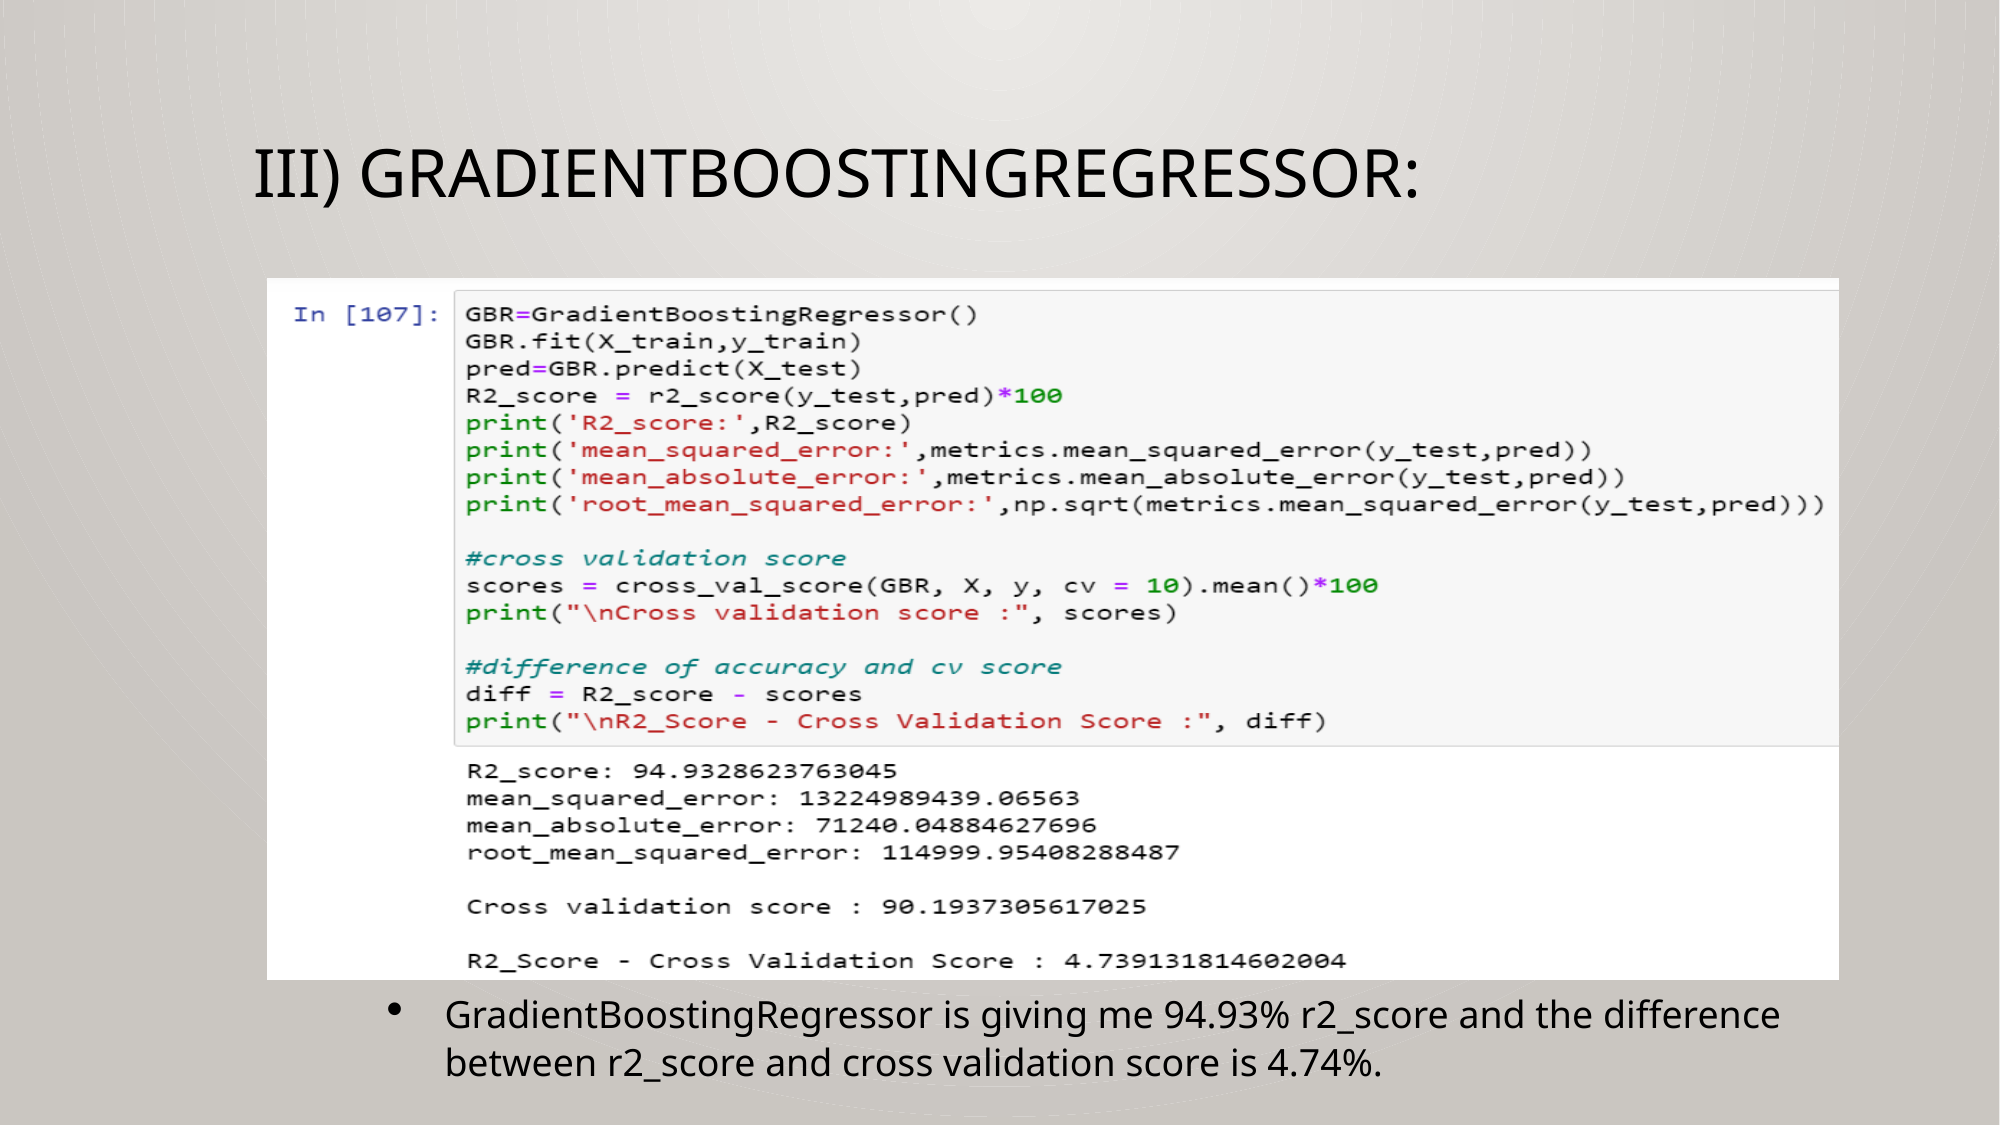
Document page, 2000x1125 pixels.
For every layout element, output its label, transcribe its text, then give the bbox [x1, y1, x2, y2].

title iii) GradientBoostingRegressor: [238, 131, 1813, 305]
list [267, 278, 1839, 980]
text_box GradientBoostingRegressor is giving me 94.93% r2_score and the difference between r2_score and cross validation score is 4.74%. [373, 980, 1863, 1092]
